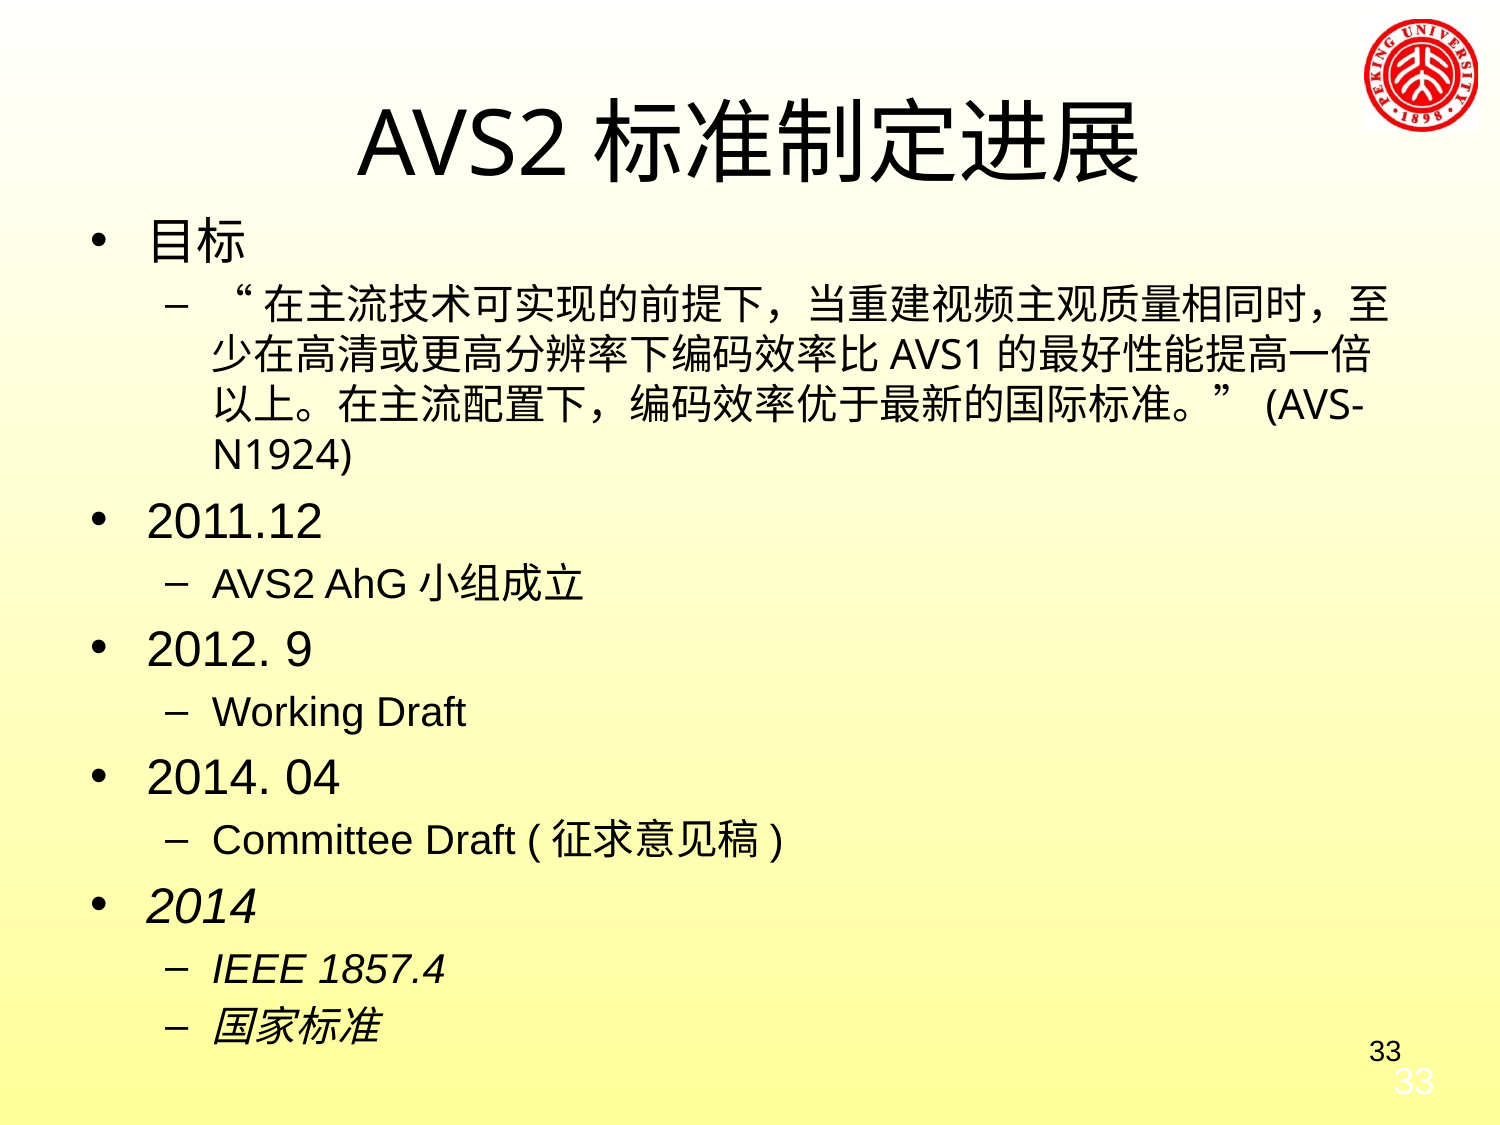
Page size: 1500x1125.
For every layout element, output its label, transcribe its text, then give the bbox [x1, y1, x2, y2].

list 目标 “在主流技术可实现的前提下，当重建视频主观质量相同时，至少在高清或更高分辨率下编码效率比AVS1的最好性能提高一倍以上。在主流配置下，编码效率优于最新的国际标准。”(AVS-N1924) 2011.12 AVS2 AhG小组成立 2012. 9 Working Draft 2014. 04 Committee Draft (征求意见稿) 2014 IEEE 1857.4 国家标准 [75, 202, 1425, 1083]
picture [1364, 19, 1479, 132]
title AVS2标准制定进展 [75, 45, 1425, 202]
slide_number 33 [1074, 1024, 1425, 1103]
